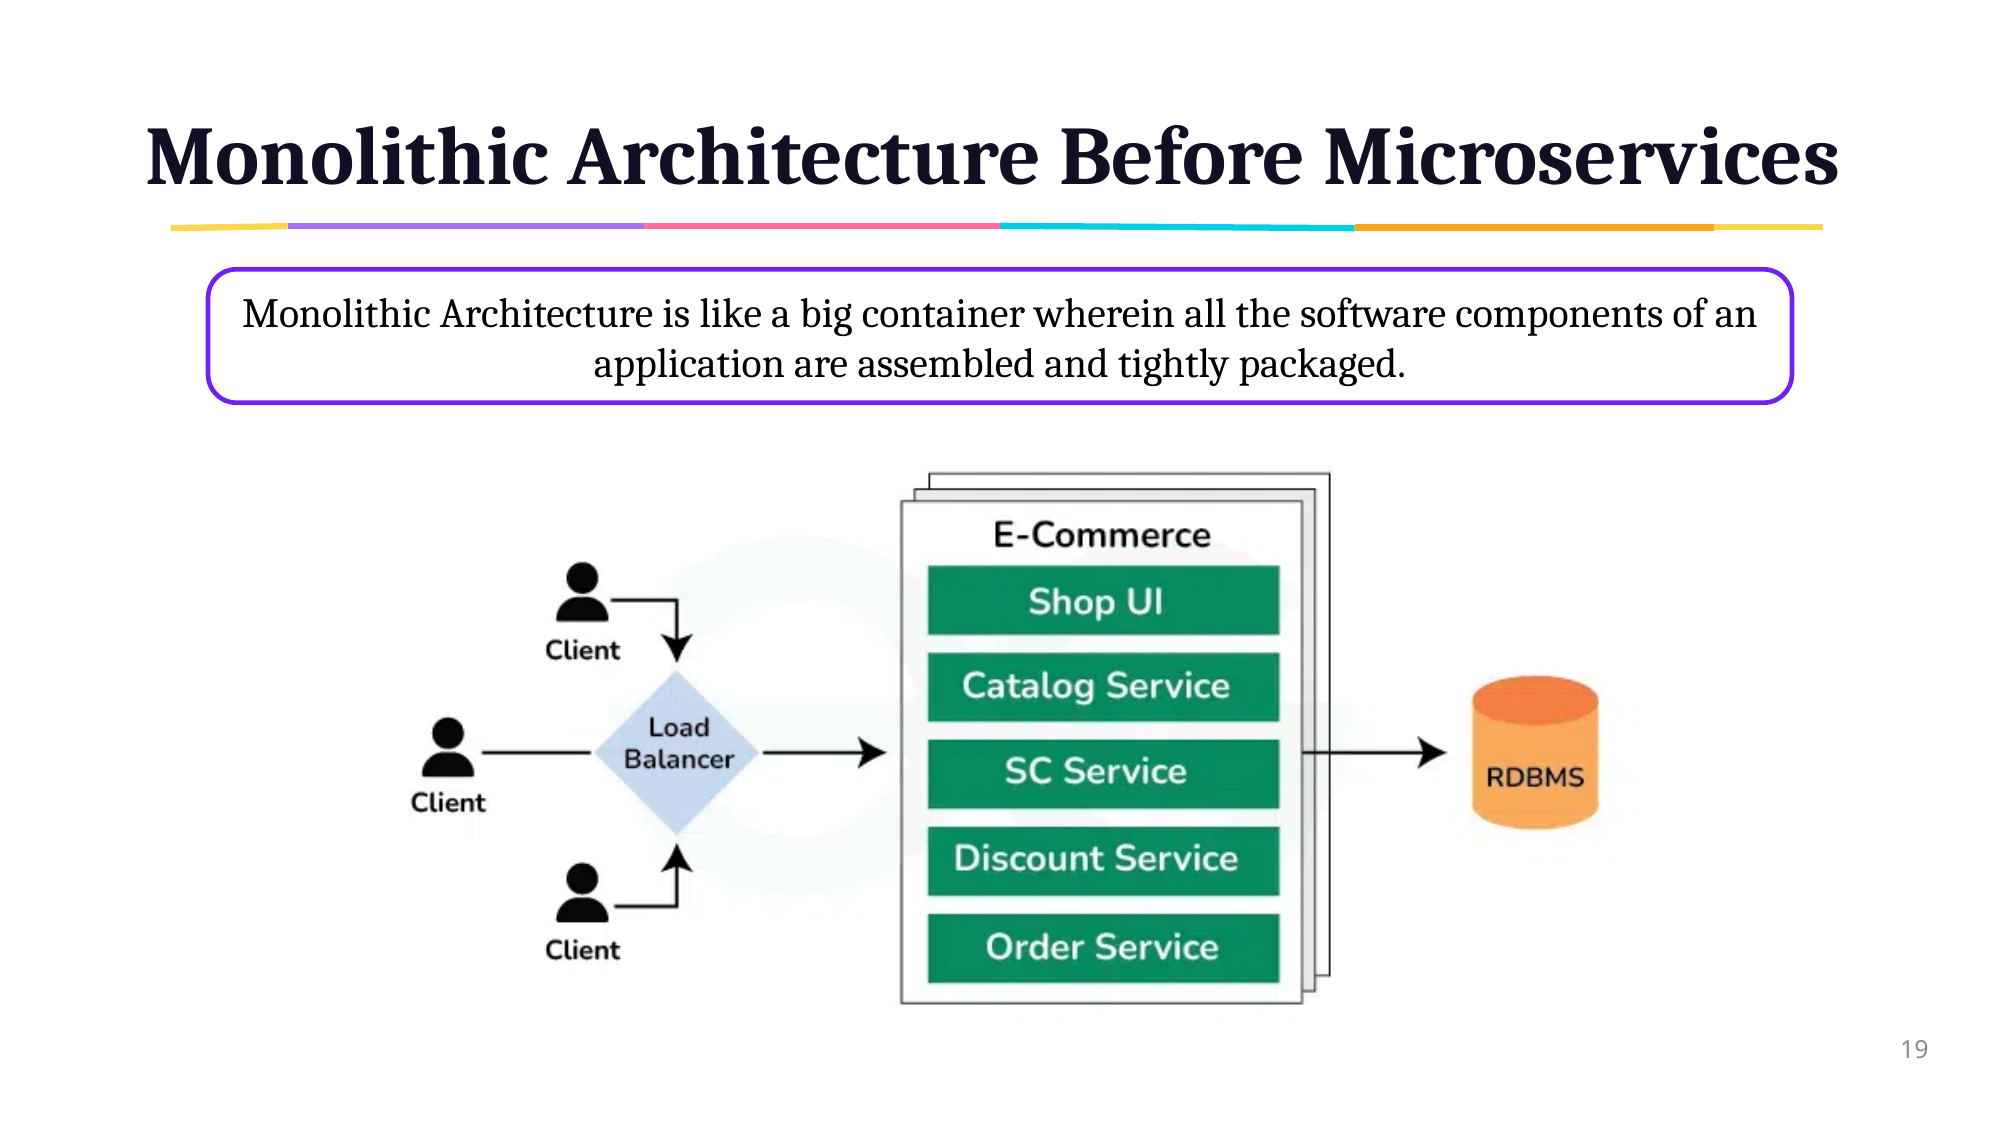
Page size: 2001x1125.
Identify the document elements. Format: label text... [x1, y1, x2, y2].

picture [329, 435, 1671, 1023]
title Monolithic Architecture Before Microservices [106, 75, 1882, 209]
slide_number 19 [1881, 1022, 1944, 1080]
text_box Monolithic Architecture is like a big container wherein all the software components of an application are assembled and tightly packaged. [207, 269, 1792, 403]
